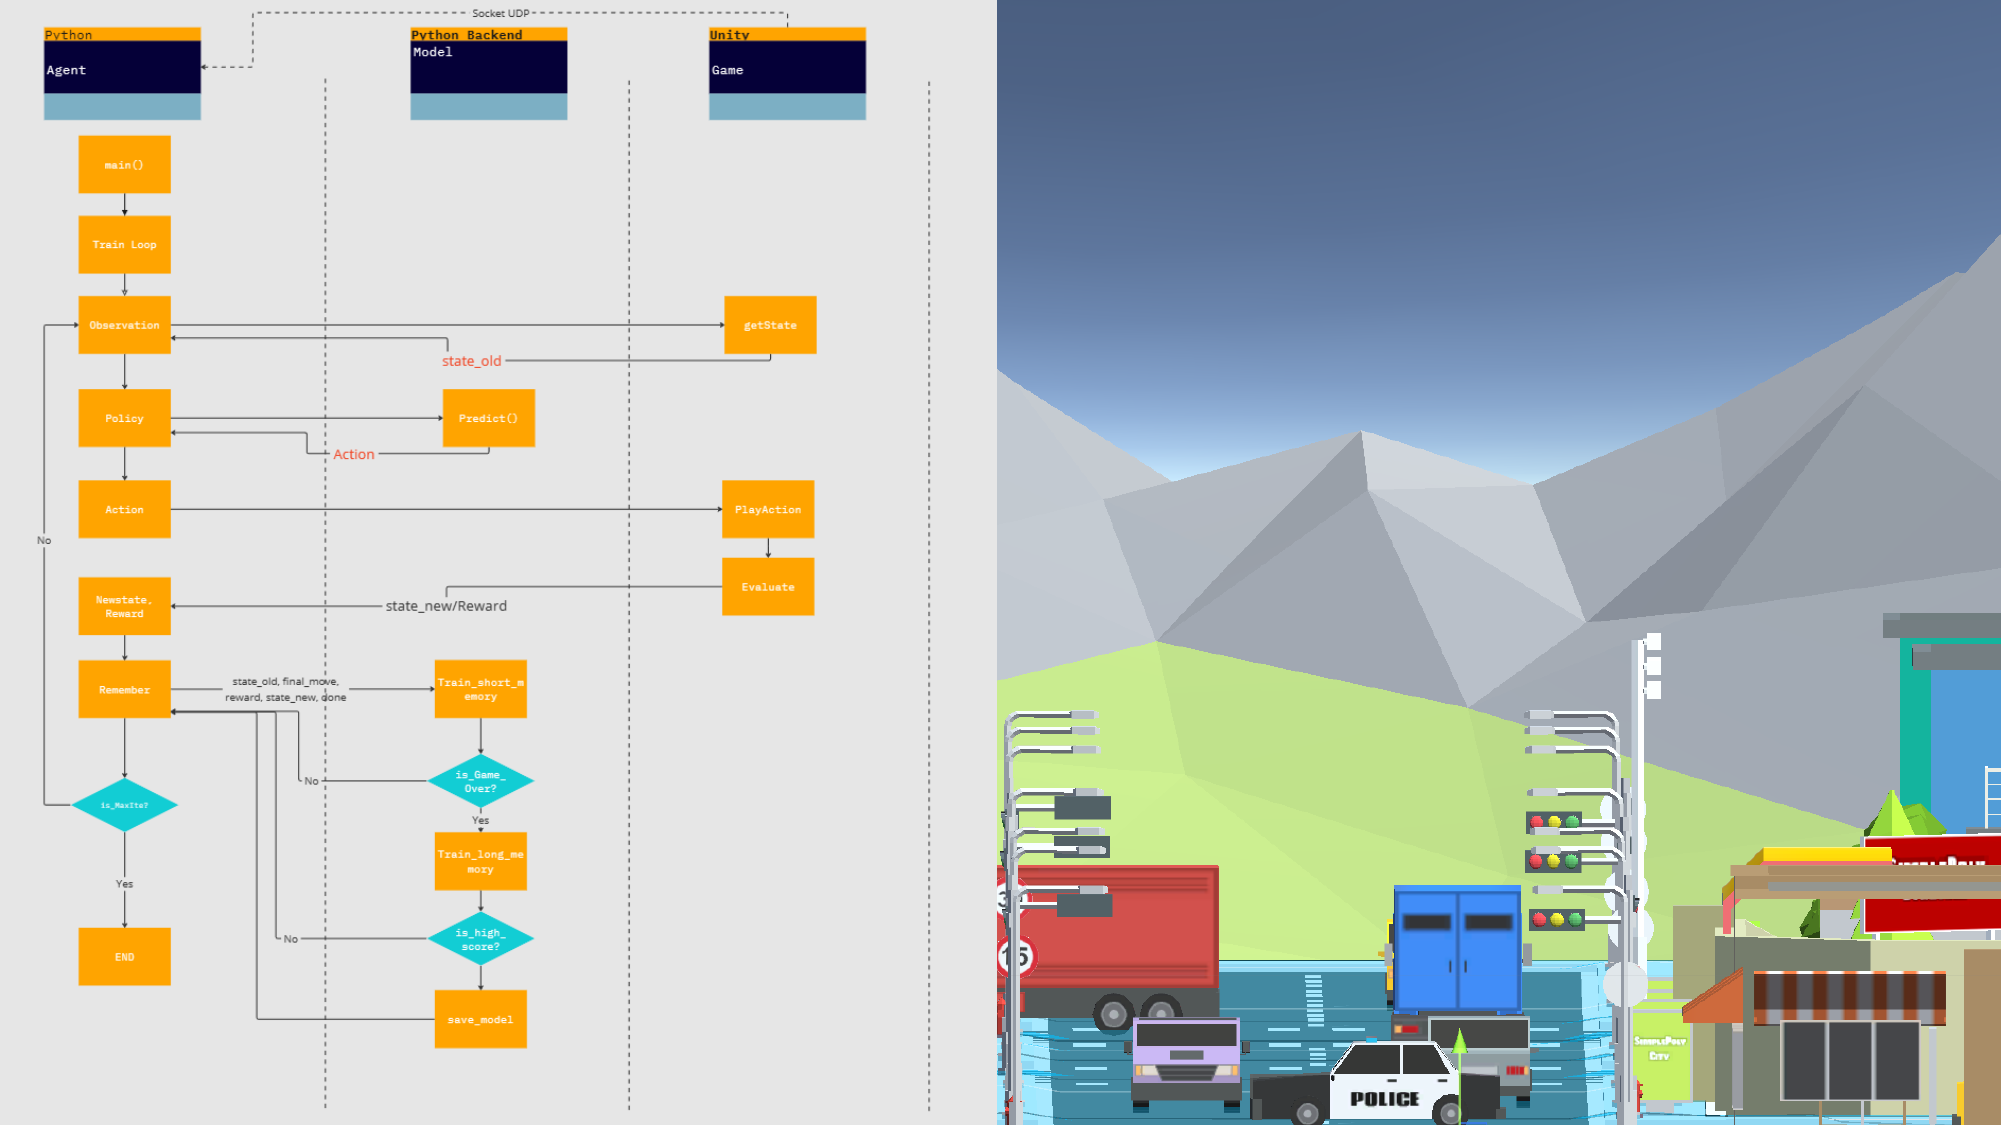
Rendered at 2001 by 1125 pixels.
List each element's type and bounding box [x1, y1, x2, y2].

list [997, 0, 2000, 1125]
picture [0, 0, 997, 1125]
